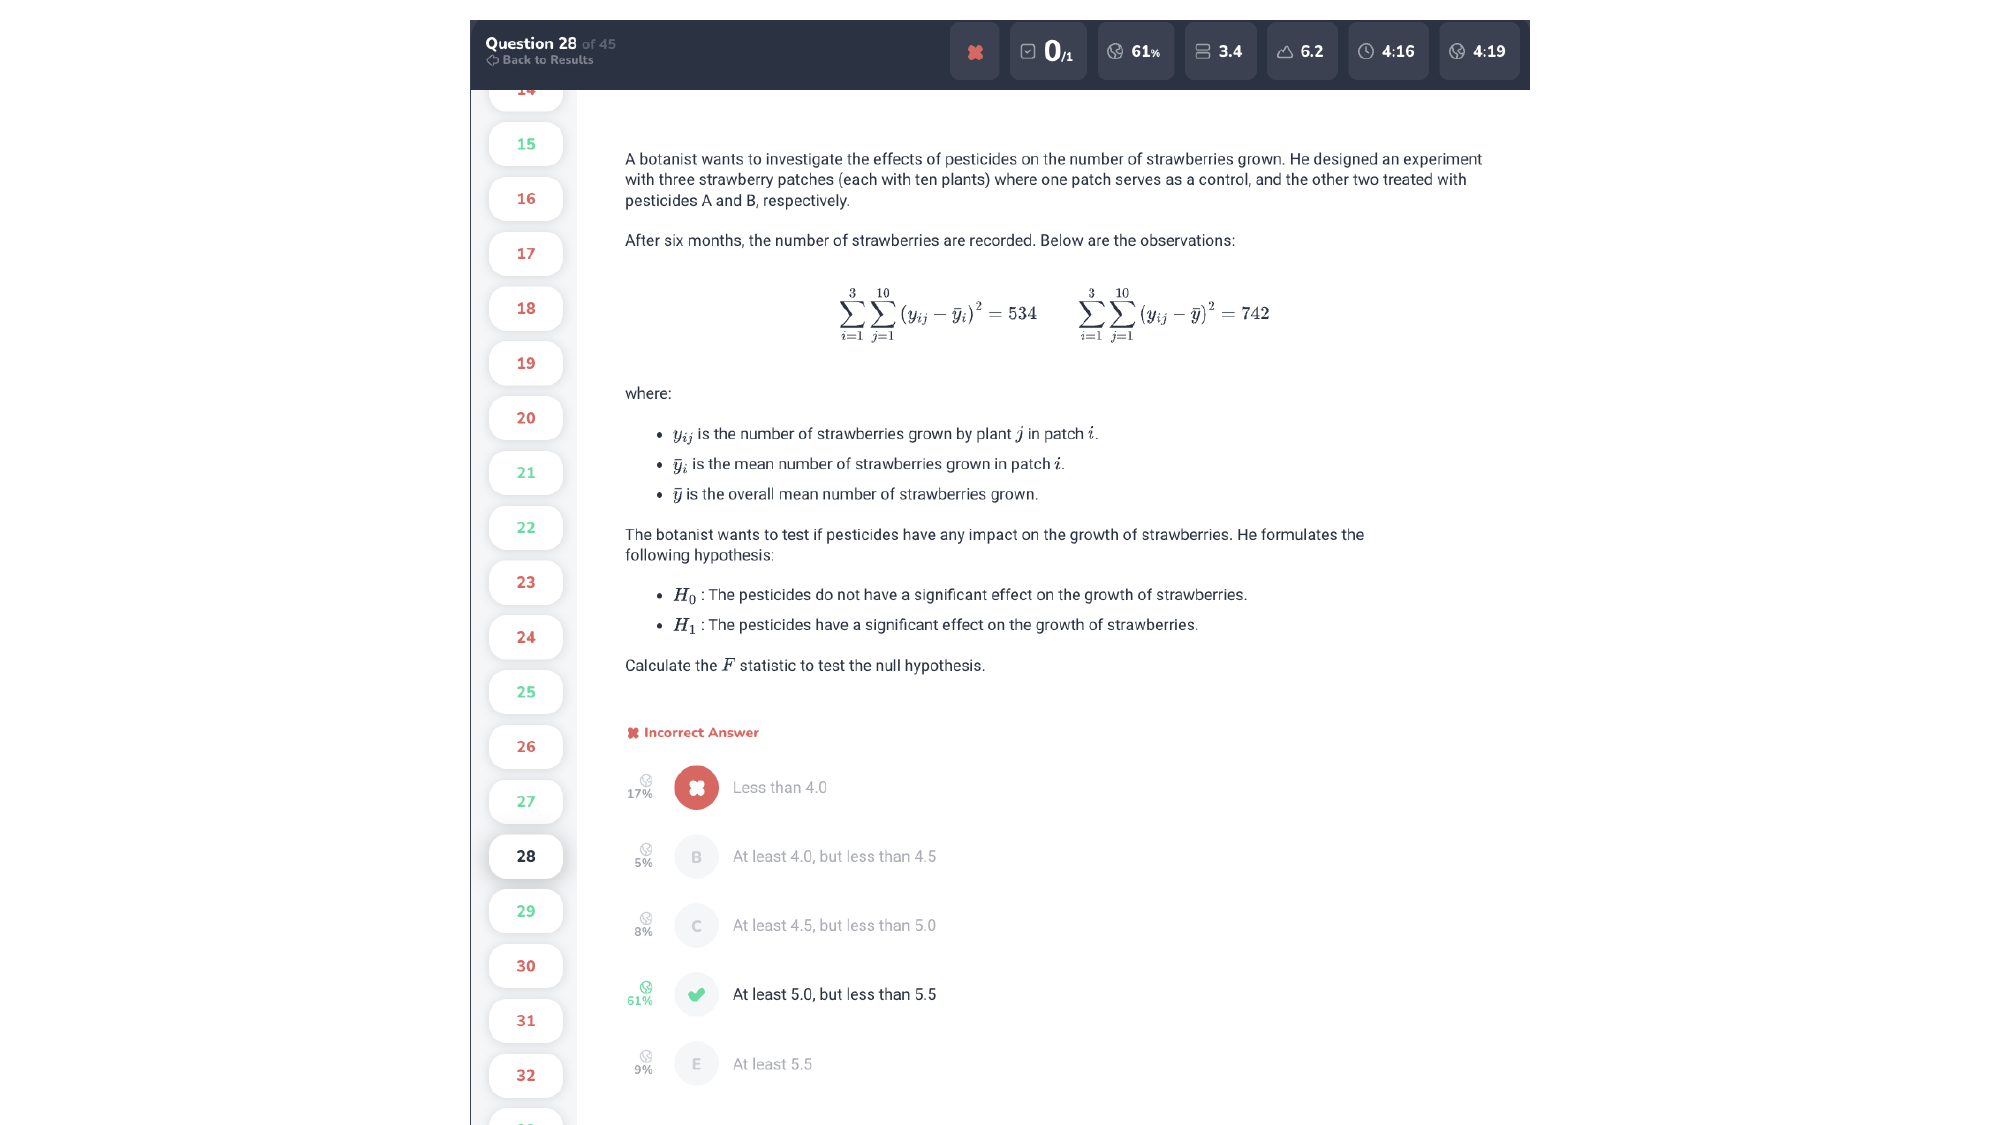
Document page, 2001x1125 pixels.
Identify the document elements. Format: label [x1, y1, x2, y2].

picture [469, 20, 1531, 1125]
